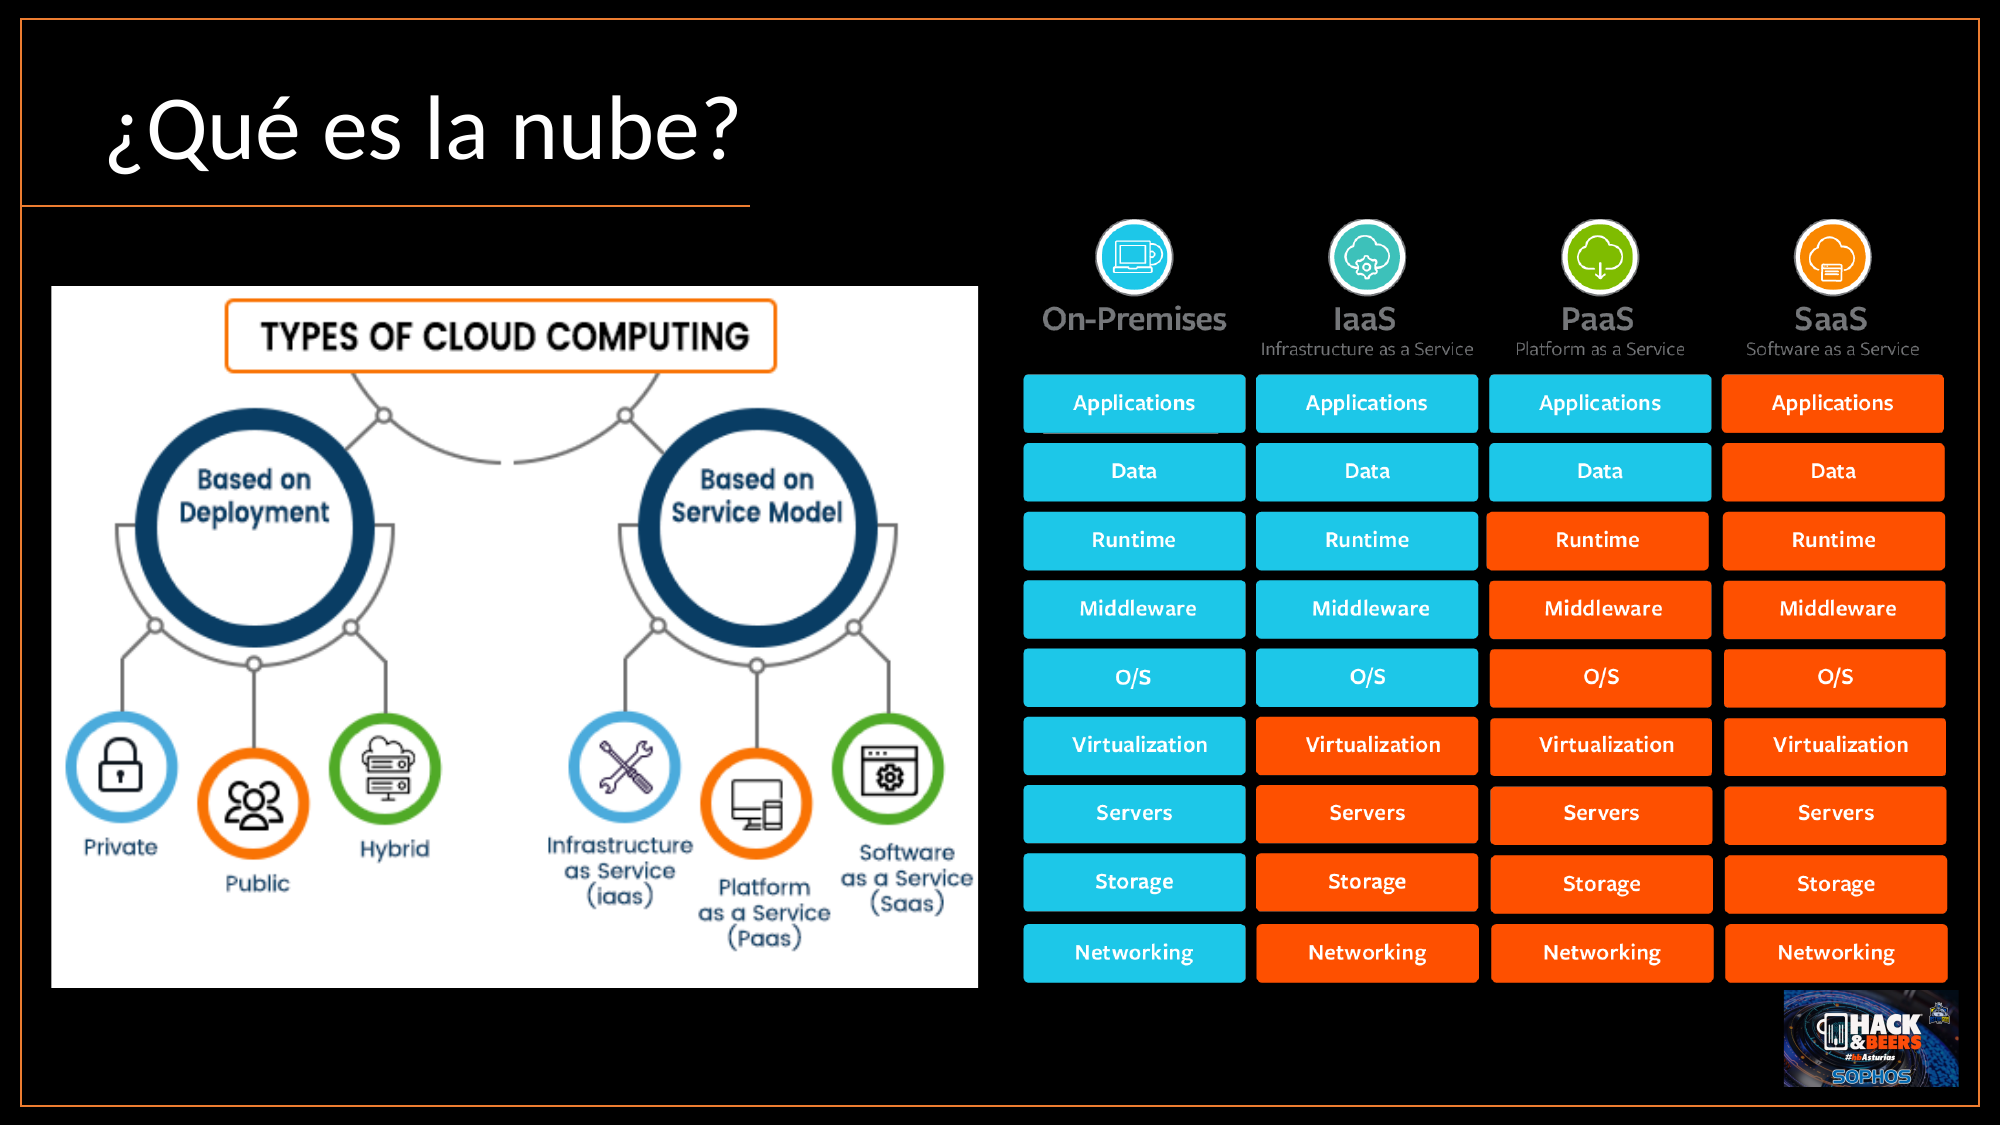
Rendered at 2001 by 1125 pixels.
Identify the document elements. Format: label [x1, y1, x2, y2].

text_box [20, 18, 1980, 1106]
picture [51, 286, 979, 989]
picture [1021, 218, 1959, 1087]
